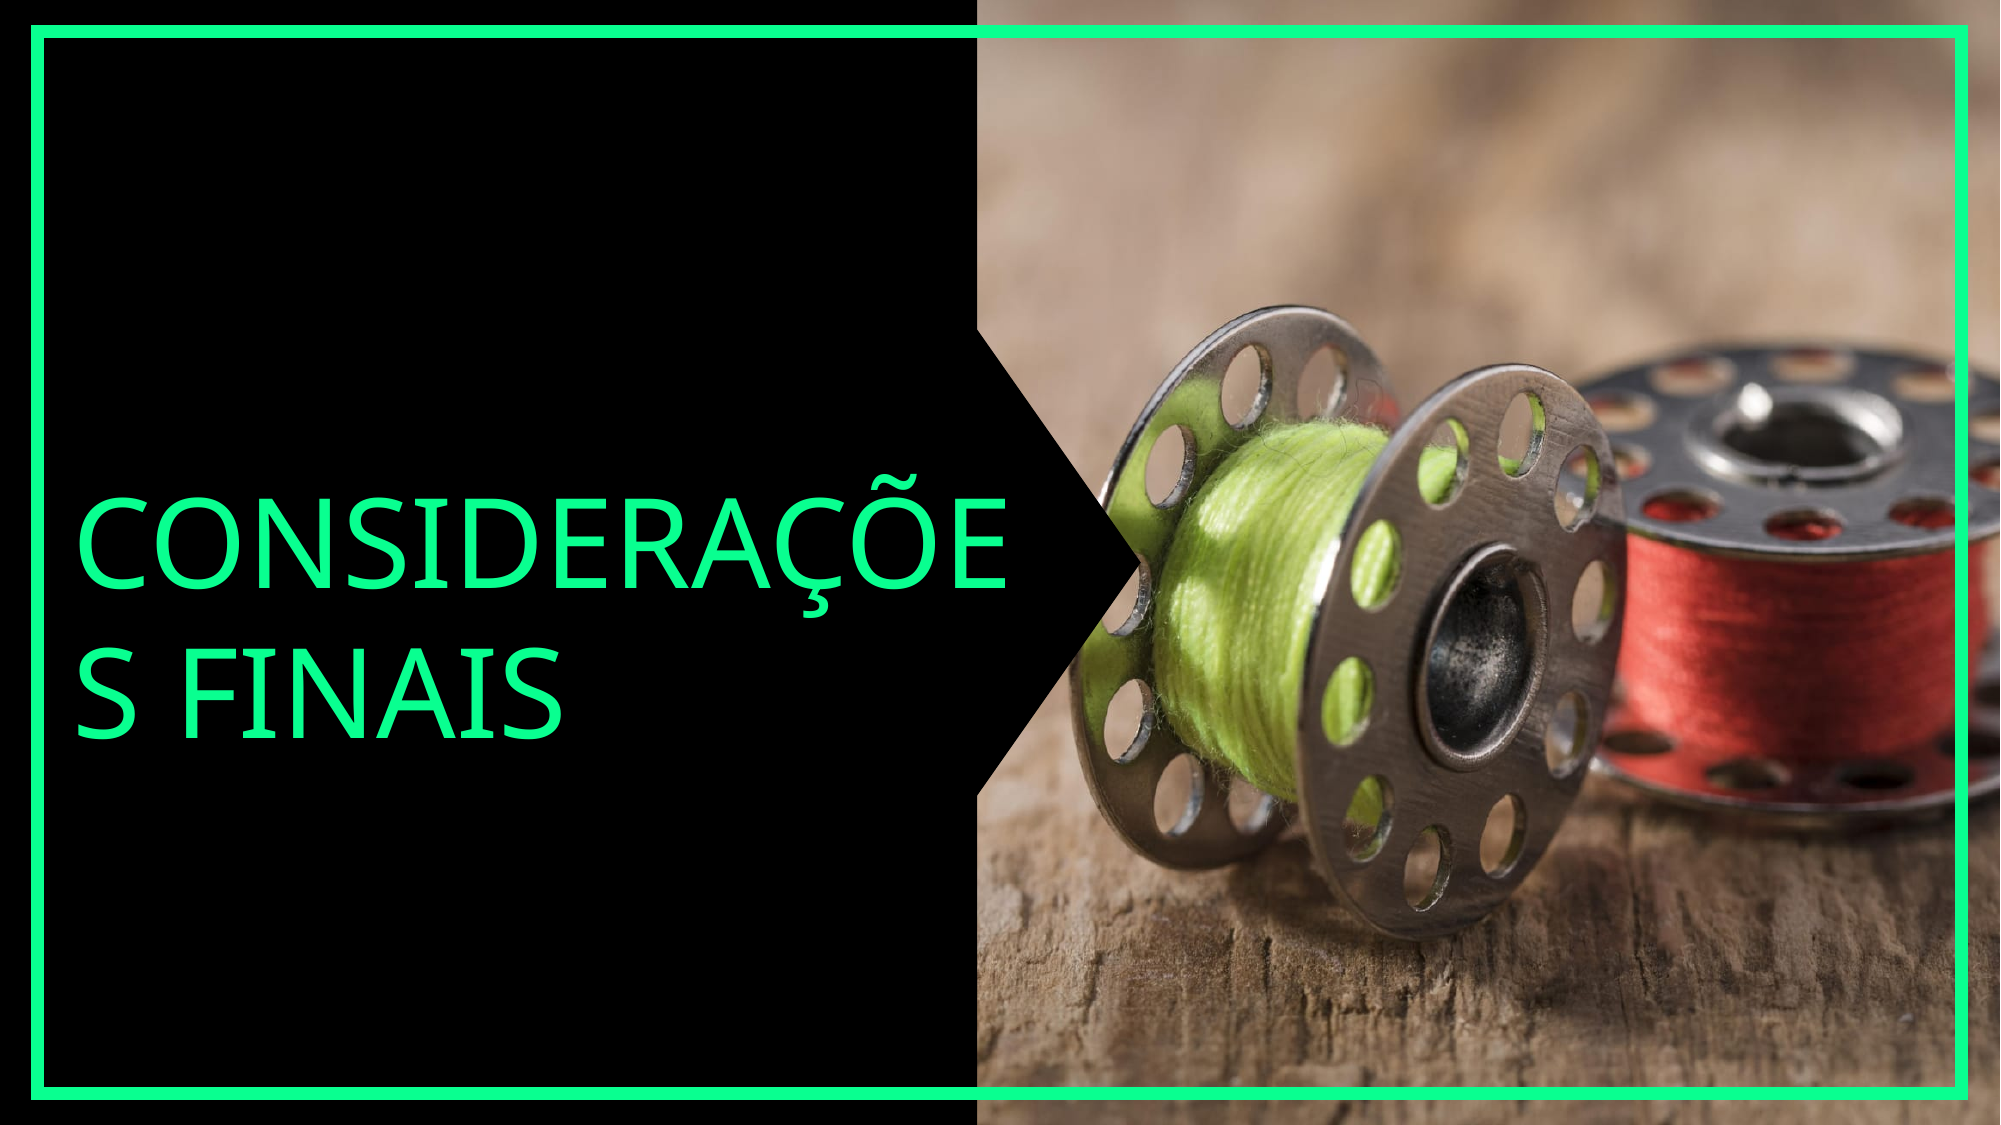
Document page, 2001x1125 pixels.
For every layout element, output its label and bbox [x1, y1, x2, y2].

text_box [0, 0, 900, 1125]
picture [900, 0, 2000, 1125]
text_box [36, 31, 900, 1094]
